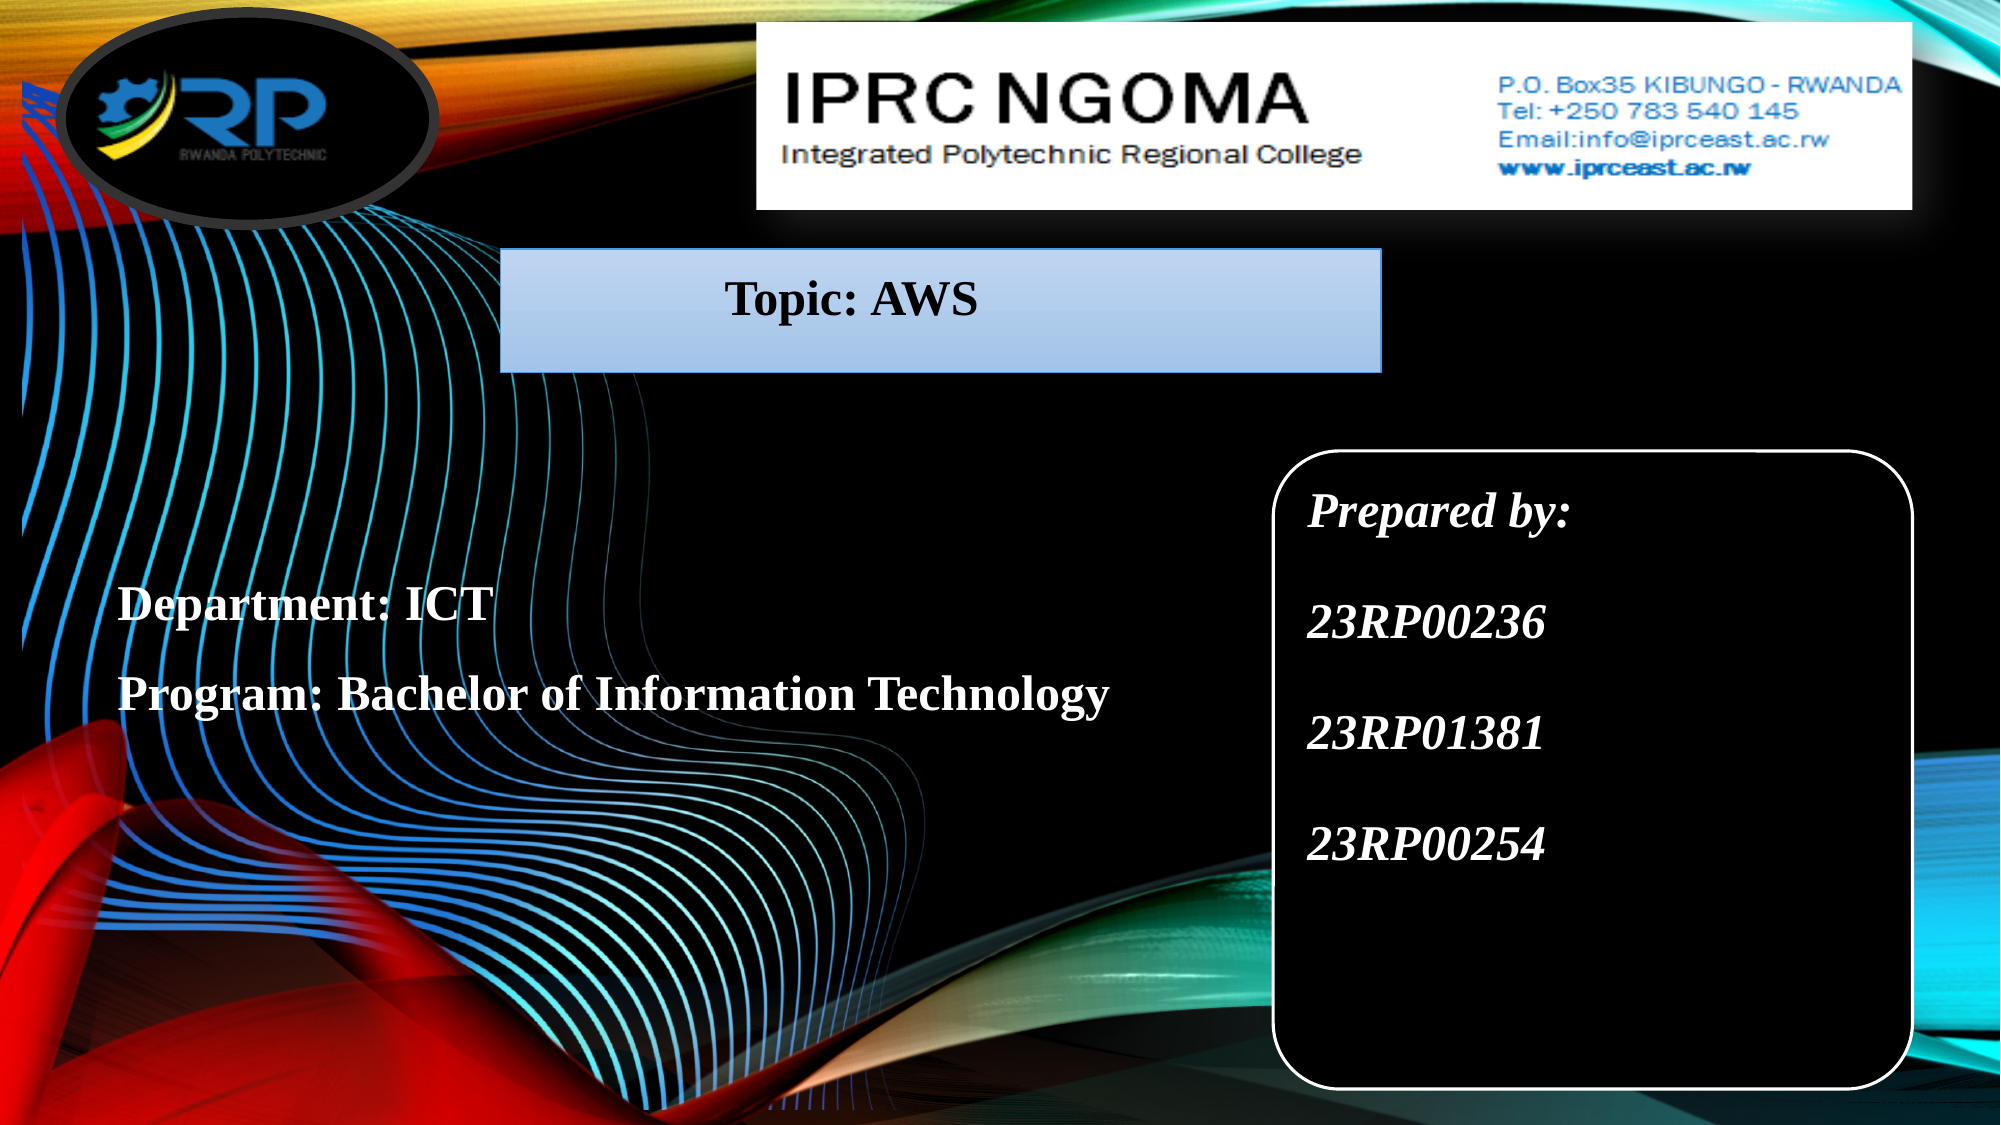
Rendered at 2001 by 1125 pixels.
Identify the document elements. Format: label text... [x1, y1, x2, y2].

text_box Topic: AWS [500, 248, 1382, 373]
text_box Prepared by: 23RP00236 23RP01381 23RP00254 [1271, 449, 1915, 1091]
picture [0, 0, 2000, 1125]
text_box Department: ICT Program: Bachelor of Information Technology [97, 522, 1143, 738]
